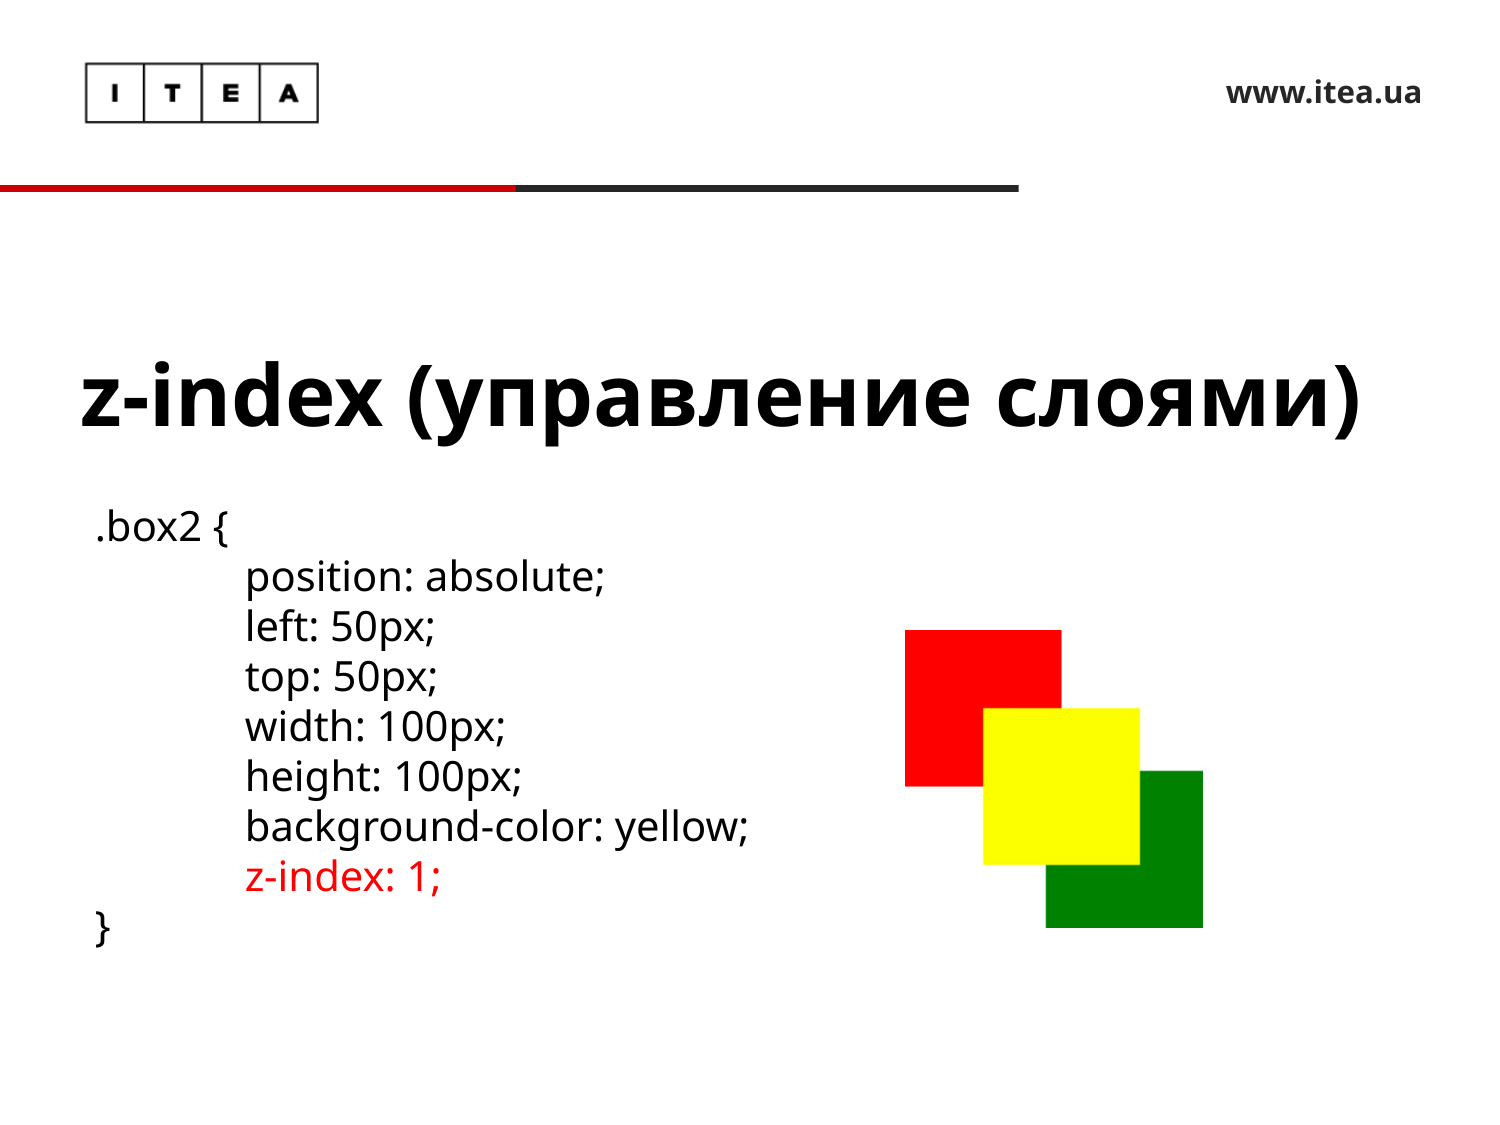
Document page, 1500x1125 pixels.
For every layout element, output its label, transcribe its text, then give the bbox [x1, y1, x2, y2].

list .box2 { position: absolute; left: 50px; top: 50px; width: 100px; height: 100px; background-color: yellow; z-index: 1; } [79, 492, 1421, 1036]
title z-index (управление слоями) [65, 323, 1425, 421]
picture [905, 630, 1203, 928]
text_box [0, 185, 516, 192]
picture [57, 49, 344, 133]
text_box www.itea.ua [1172, 66, 1477, 115]
text_box [516, 185, 1019, 192]
